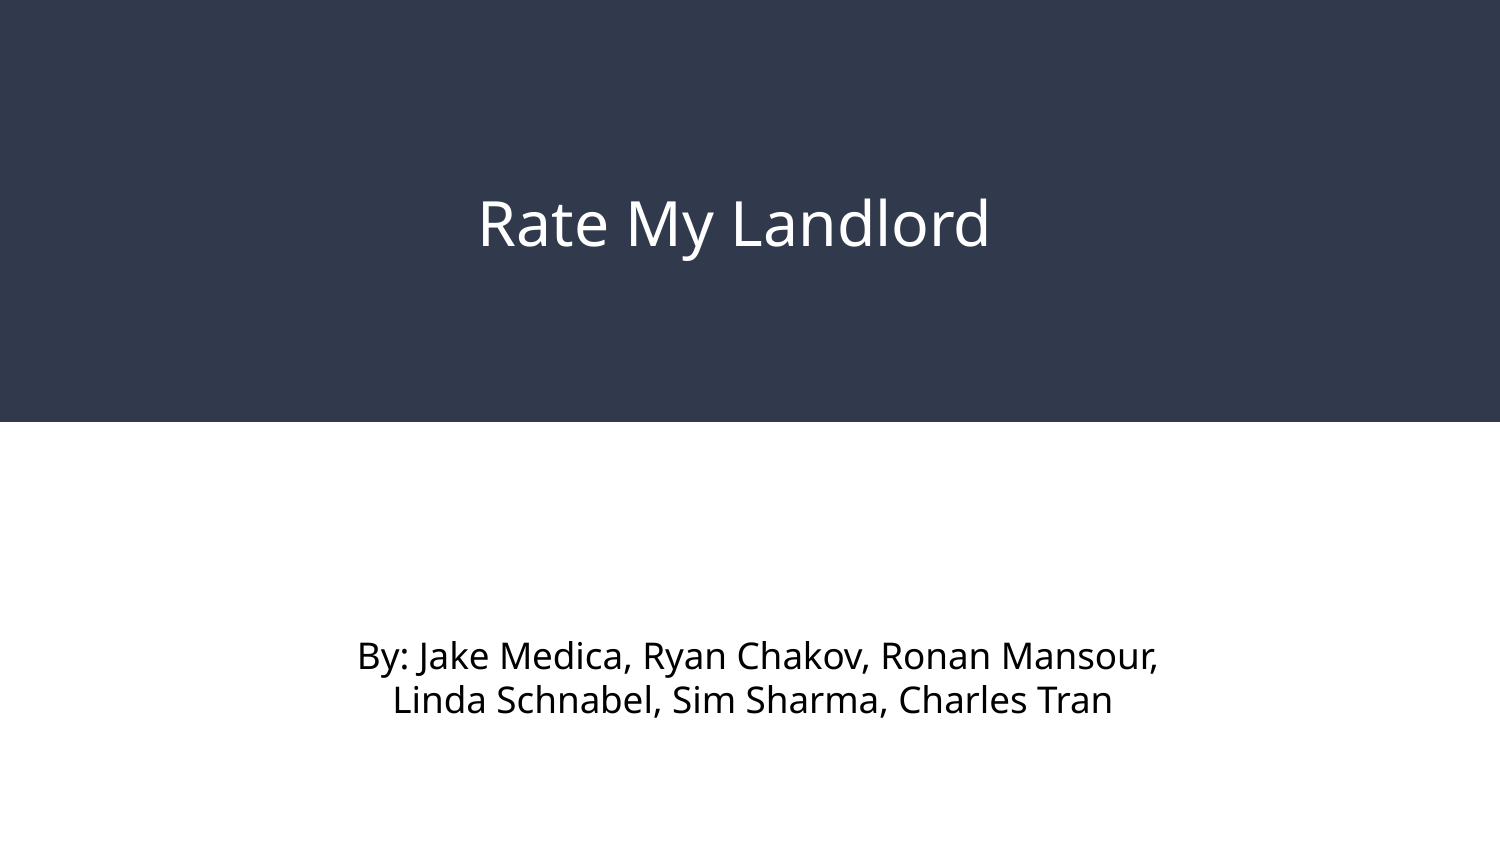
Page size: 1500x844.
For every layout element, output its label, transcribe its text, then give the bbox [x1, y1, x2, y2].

subtitle By: Jake Medica, Ryan Chakov, Ronan Mansour, Linda Schnabel, Sim Sharma, Charles Tran [336, 611, 1180, 742]
text_box [0, 0, 1500, 422]
text_box Rate My Landlord [350, 169, 1104, 274]
